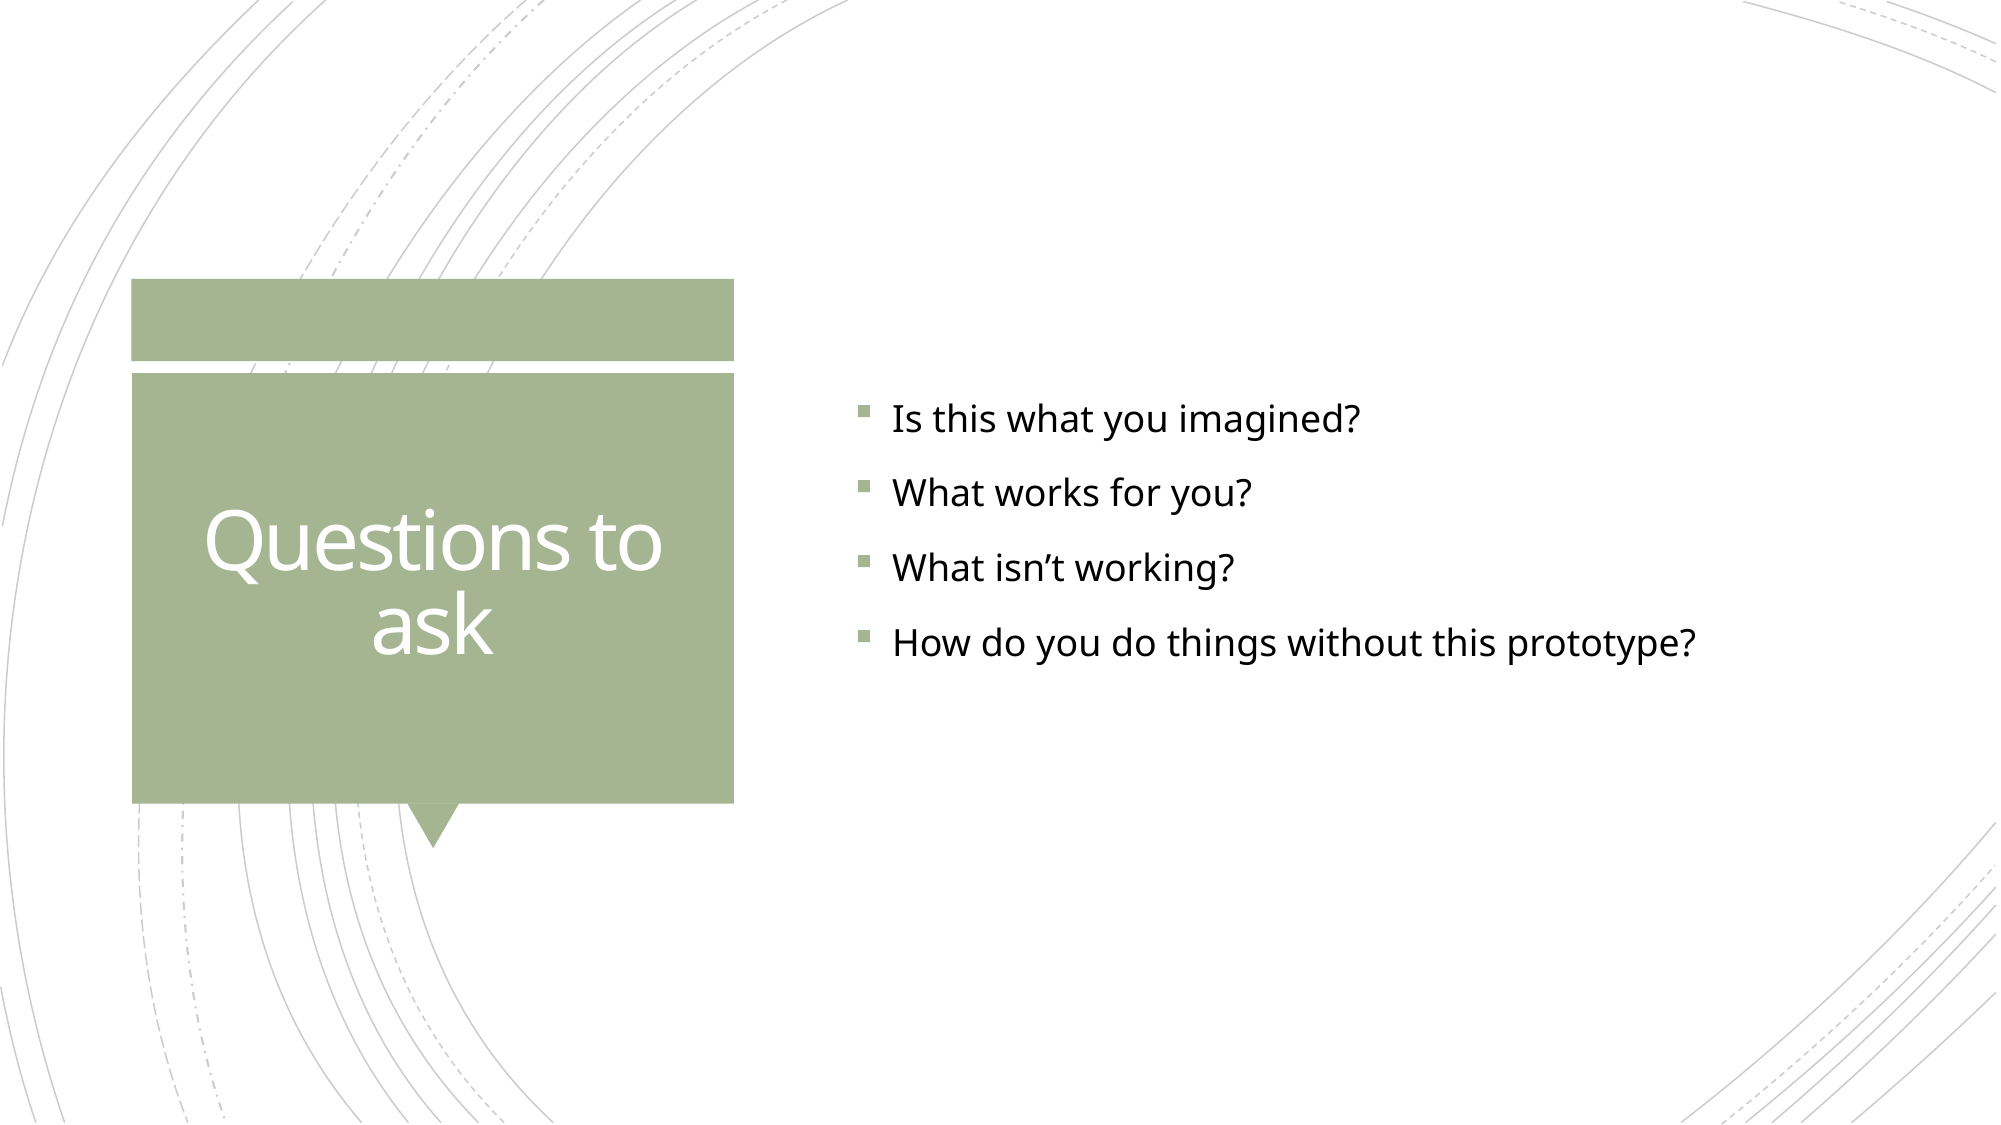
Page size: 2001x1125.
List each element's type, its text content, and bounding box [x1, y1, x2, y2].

title Questions to ask [145, 385, 720, 789]
list Is this what you imagined? What works for you? What isn’t working? How do you do things without this prototype? [839, 131, 1871, 993]
